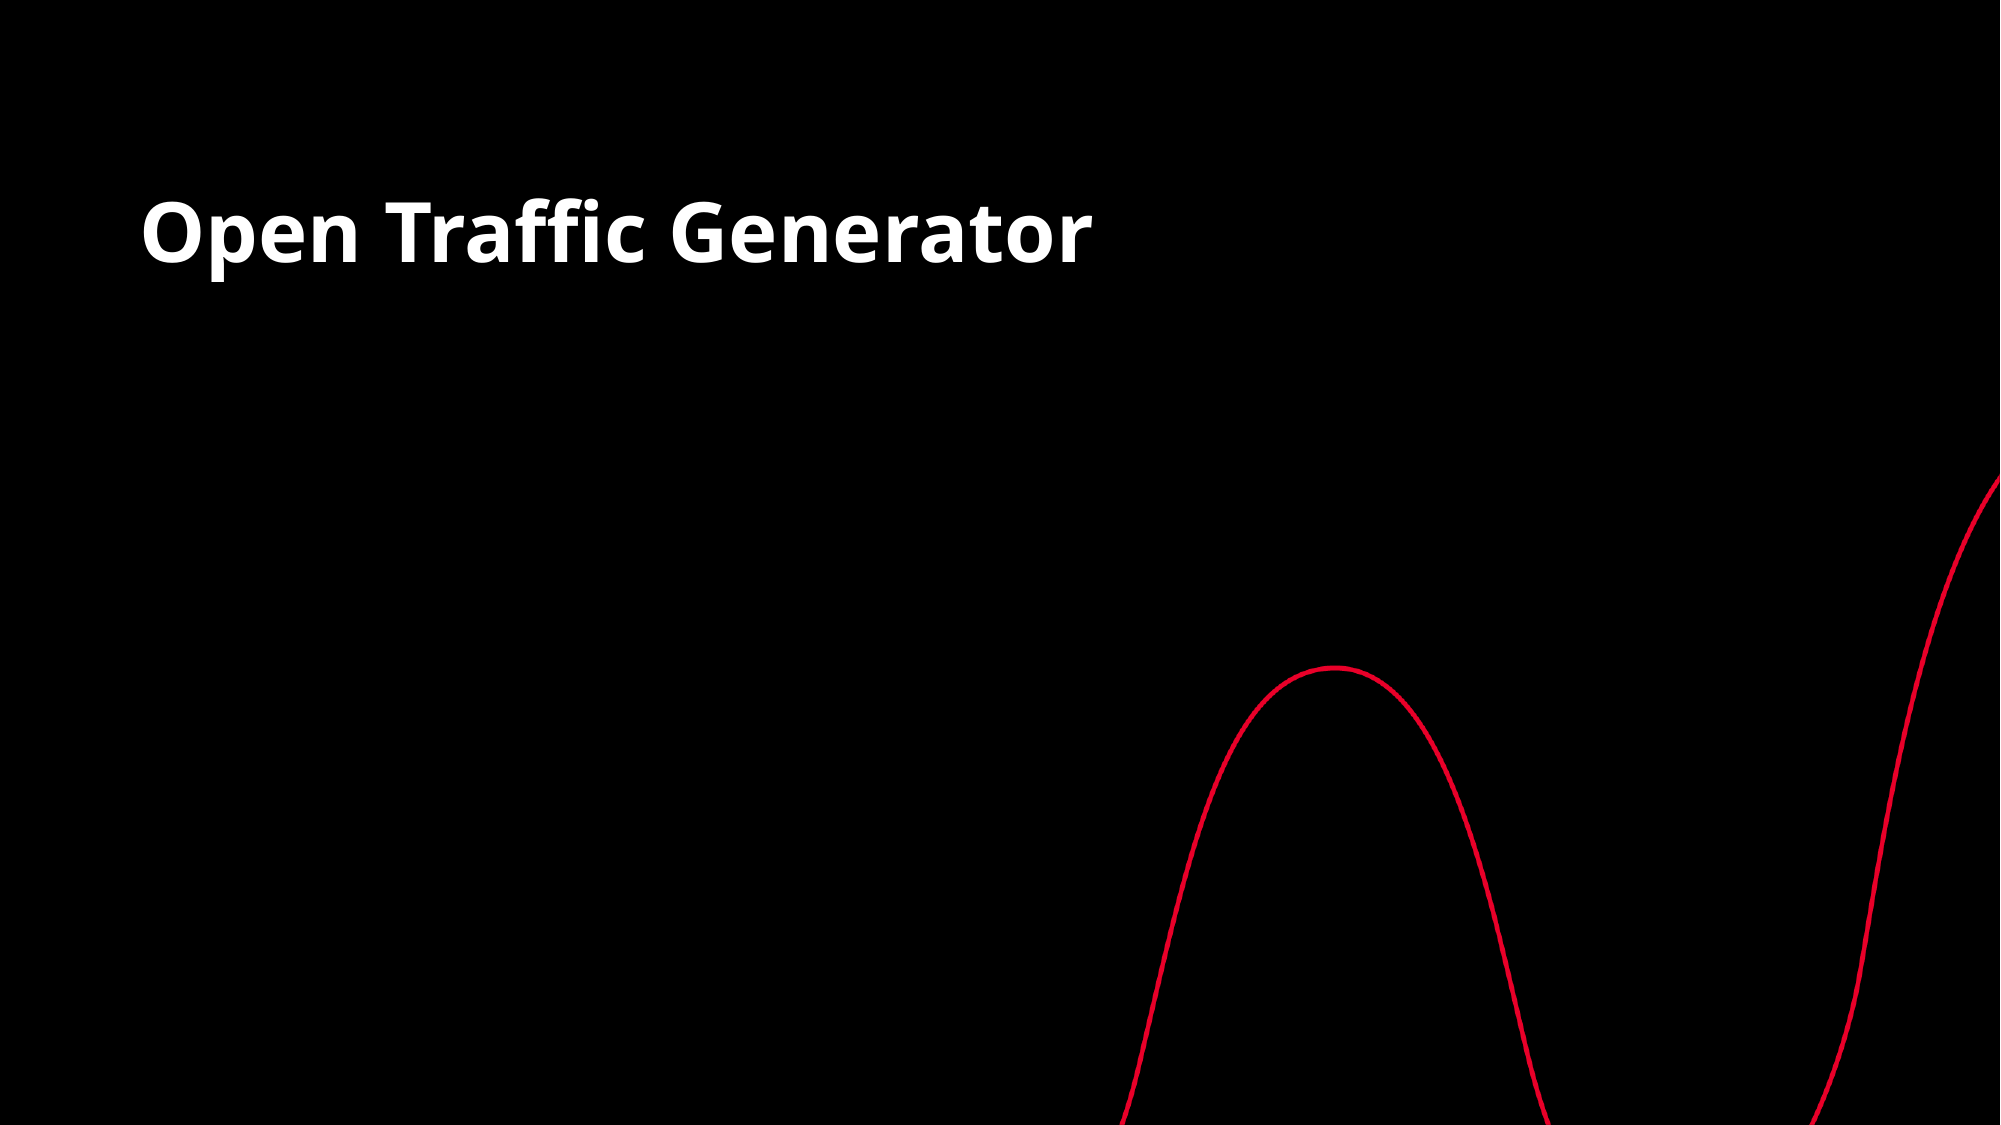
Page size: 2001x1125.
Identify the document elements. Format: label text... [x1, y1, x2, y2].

picture [0, 0, 2000, 1125]
title Open Traffic Generator [139, 178, 1707, 280]
